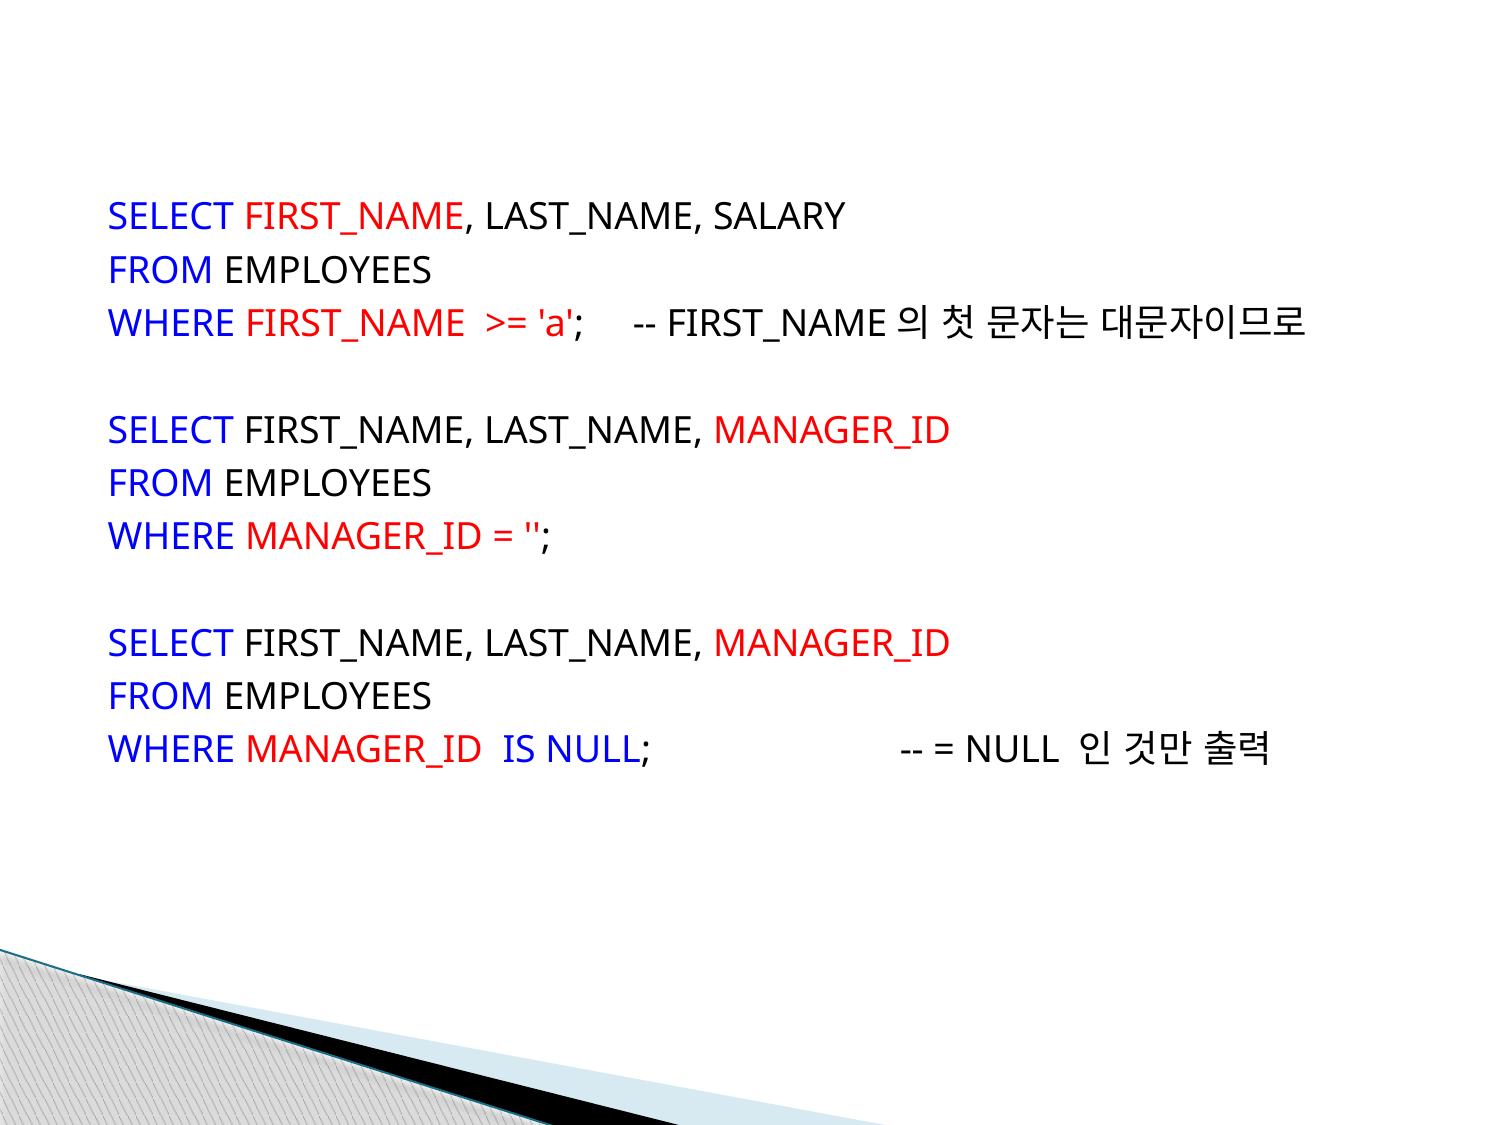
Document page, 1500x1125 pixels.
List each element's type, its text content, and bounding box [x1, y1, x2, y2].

list SELECT FIRST_NAME, LAST_NAME, SALARY FROM EMPLOYEES WHERE FIRST_NAME >= 'a'; -- FIRST_NAME의 첫 문자는 대문자이므로 SELECT FIRST_NAME, LAST_NAME, MANAGER_ID FROM EMPLOYEES WHERE MANAGER_ID = ''; SELECT FIRST_NAME, LAST_NAME, MANAGER_ID FROM EMPLOYEES WHERE MANAGER_ID IS NULL; -- = NULL 인 것만 출력 [75, 78, 1425, 986]
